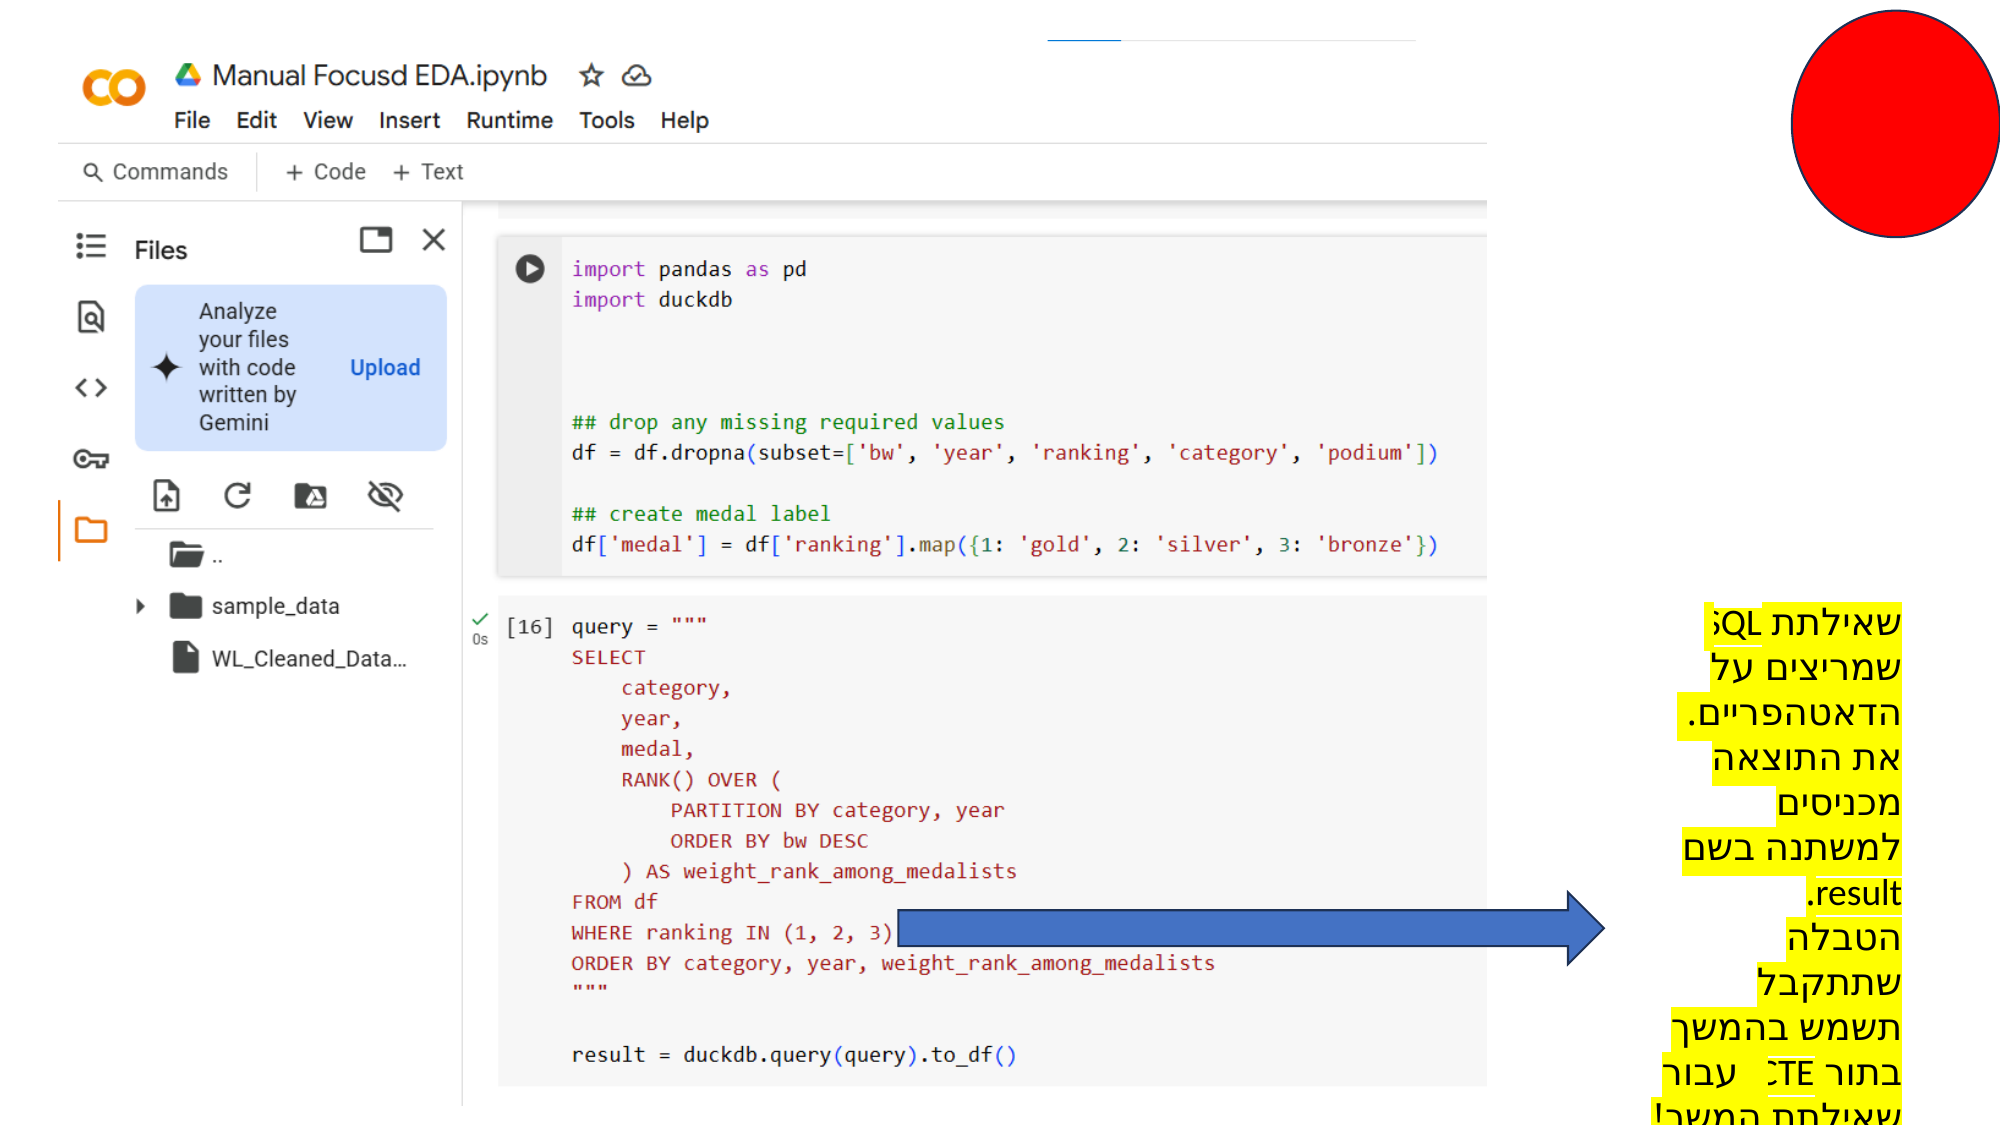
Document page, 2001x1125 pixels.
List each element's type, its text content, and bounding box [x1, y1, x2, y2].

text_box [1790, 9, 2000, 239]
text_box שאילתת SQL שמריצים על הדאטהפריים. את התוצאה מכניסים למשתנה בשם result. הטבלה שתתקבל תשמש בהמשך בתור CTE עבור שאילתת המשך! [1632, 590, 1918, 1125]
picture [58, 40, 1487, 1106]
text_box [1487, 889, 1606, 967]
